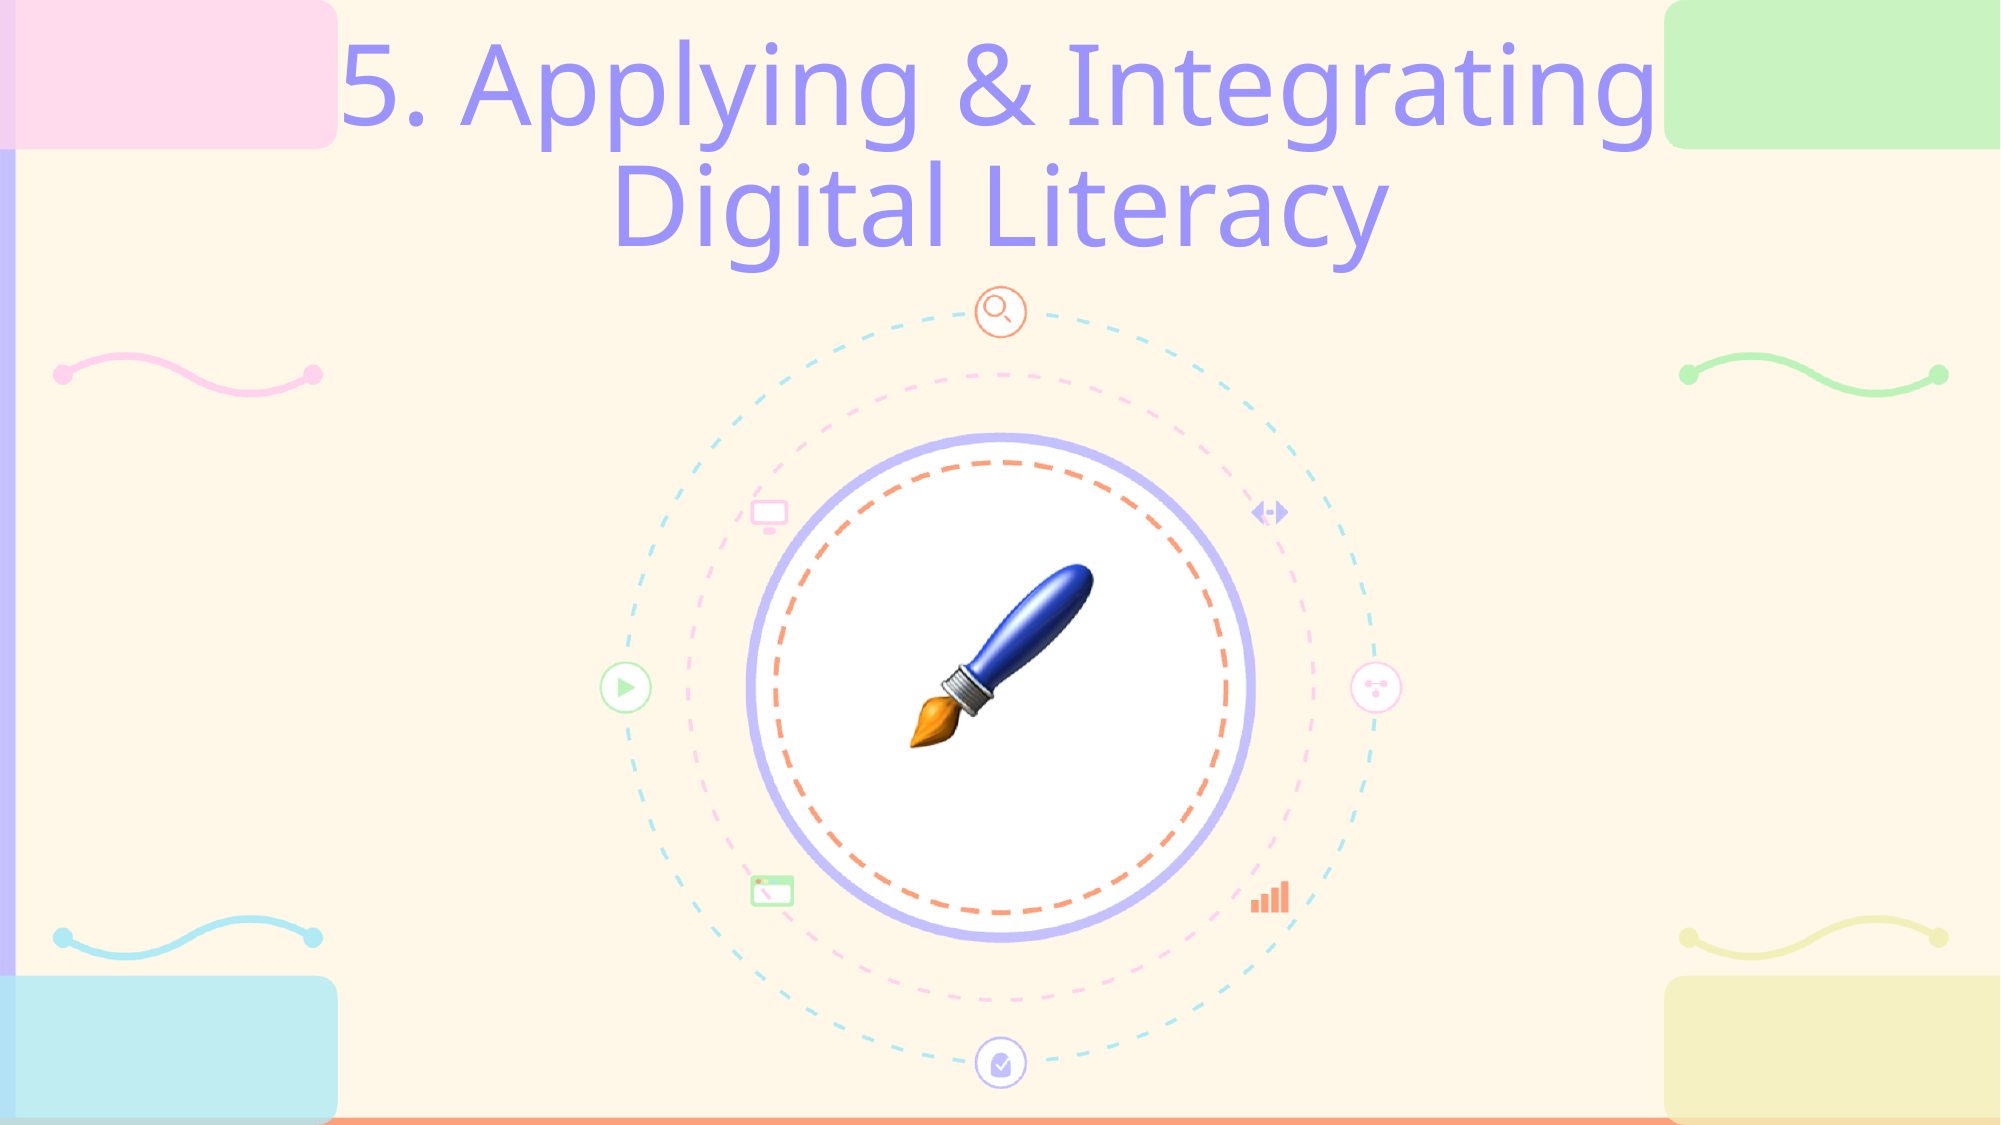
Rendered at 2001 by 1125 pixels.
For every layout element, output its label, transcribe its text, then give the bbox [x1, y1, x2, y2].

title 5. Applying & Integrating Digital Literacy [273, 20, 1727, 229]
picture [0, 0, 2001, 1125]
